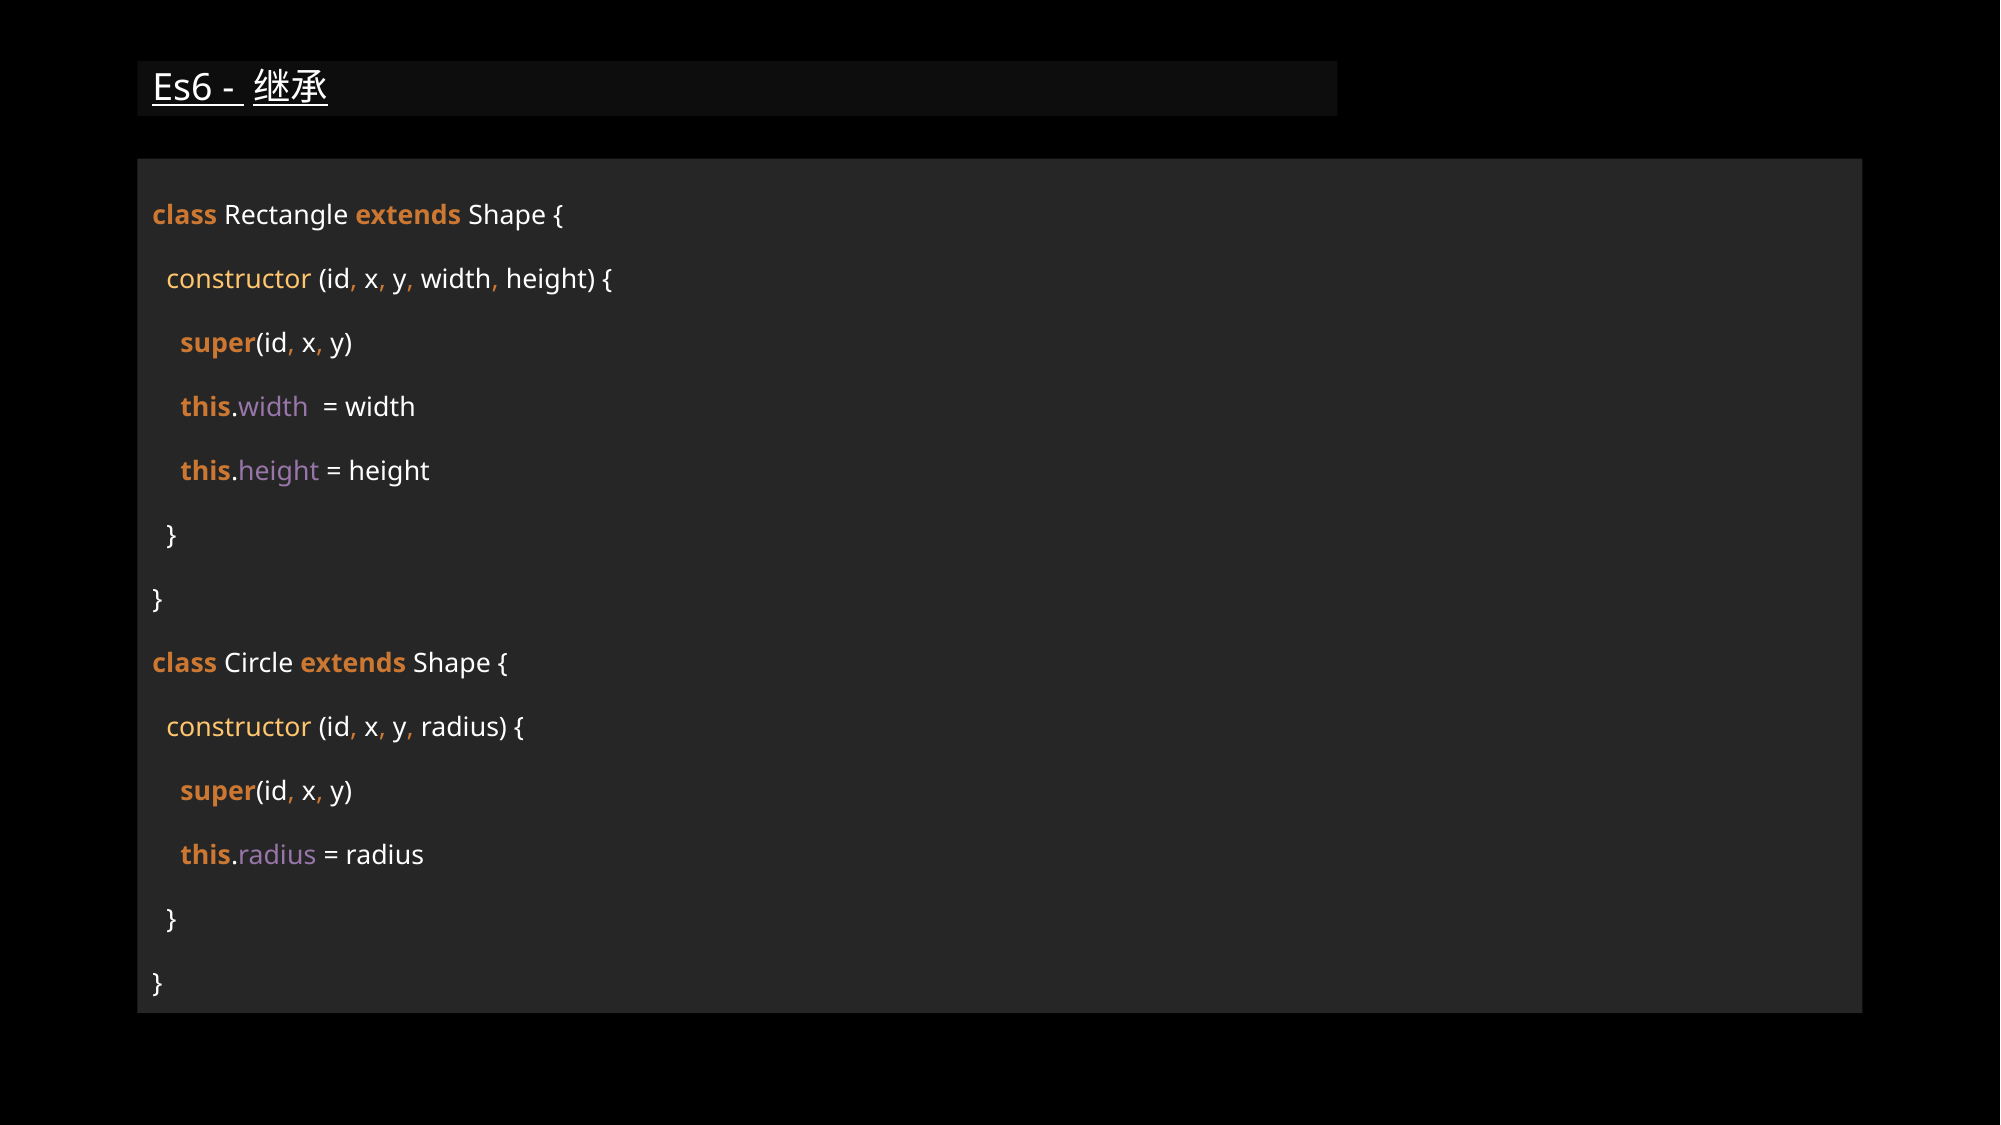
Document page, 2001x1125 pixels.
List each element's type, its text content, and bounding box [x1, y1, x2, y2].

list class Rectangle extends Shape { constructor (id, x, y, width, height) { super(id, x, y) this.width = width this.height = height } } class Circle extends Shape { constructor (id, x, y, radius) { super(id, x, y) this.radius = radius } } [137, 158, 1863, 1014]
title Es6 - 继承 [137, 60, 1338, 116]
